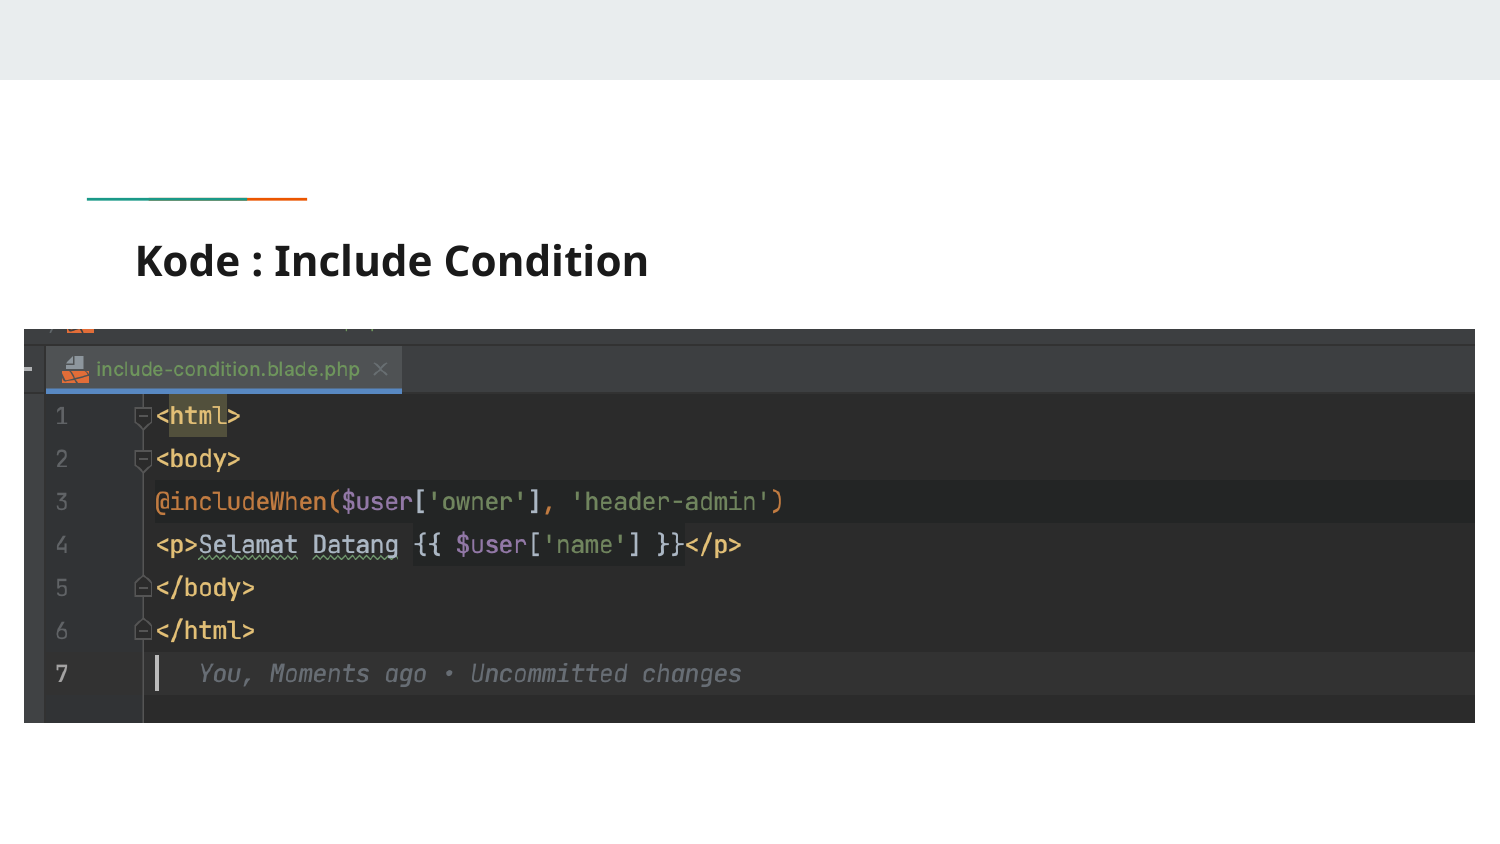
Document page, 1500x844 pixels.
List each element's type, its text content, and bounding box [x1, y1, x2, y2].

title Kode : Include Condition [119, 216, 1381, 305]
picture [24, 328, 1476, 723]
